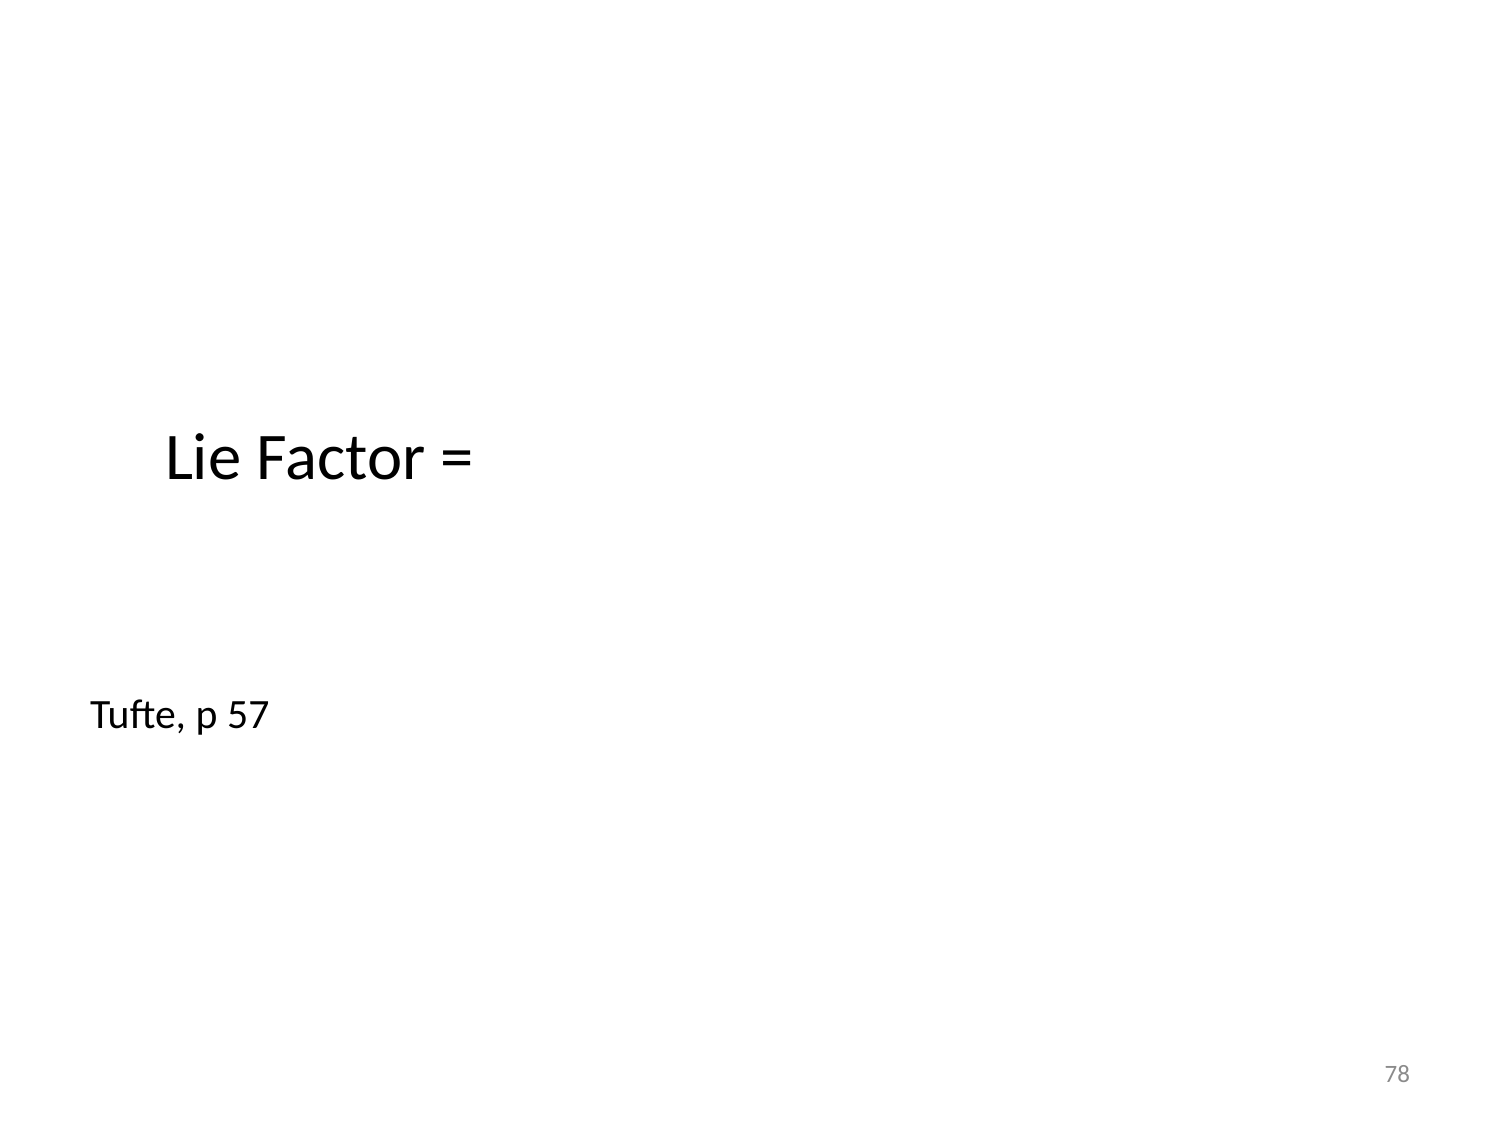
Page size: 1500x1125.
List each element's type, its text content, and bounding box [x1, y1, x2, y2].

slide_number 78 [1074, 1042, 1425, 1103]
